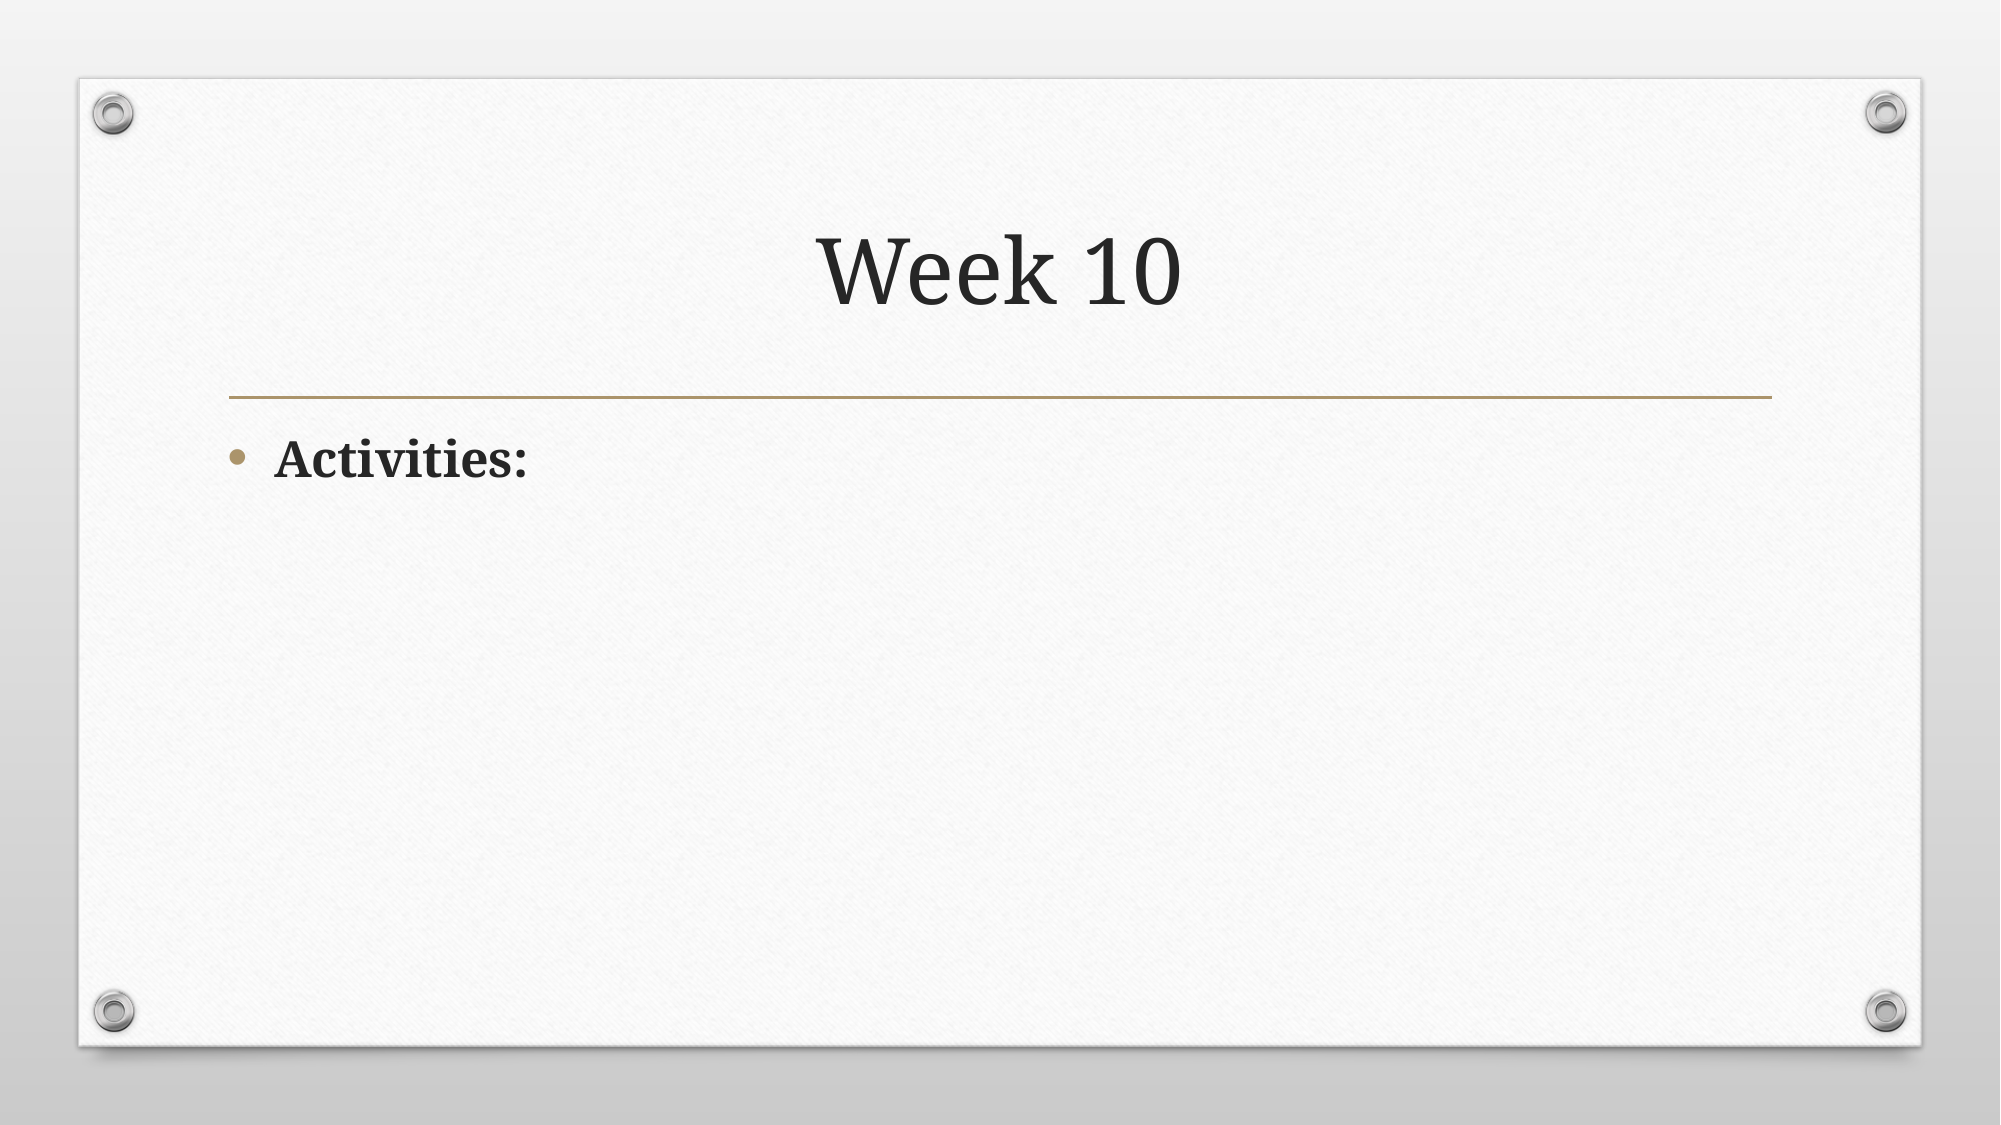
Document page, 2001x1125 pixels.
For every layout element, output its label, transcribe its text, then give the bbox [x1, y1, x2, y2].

title Week 10 [212, 161, 1788, 375]
picture [0, 0, 2000, 1125]
list Activities: [212, 419, 1788, 964]
